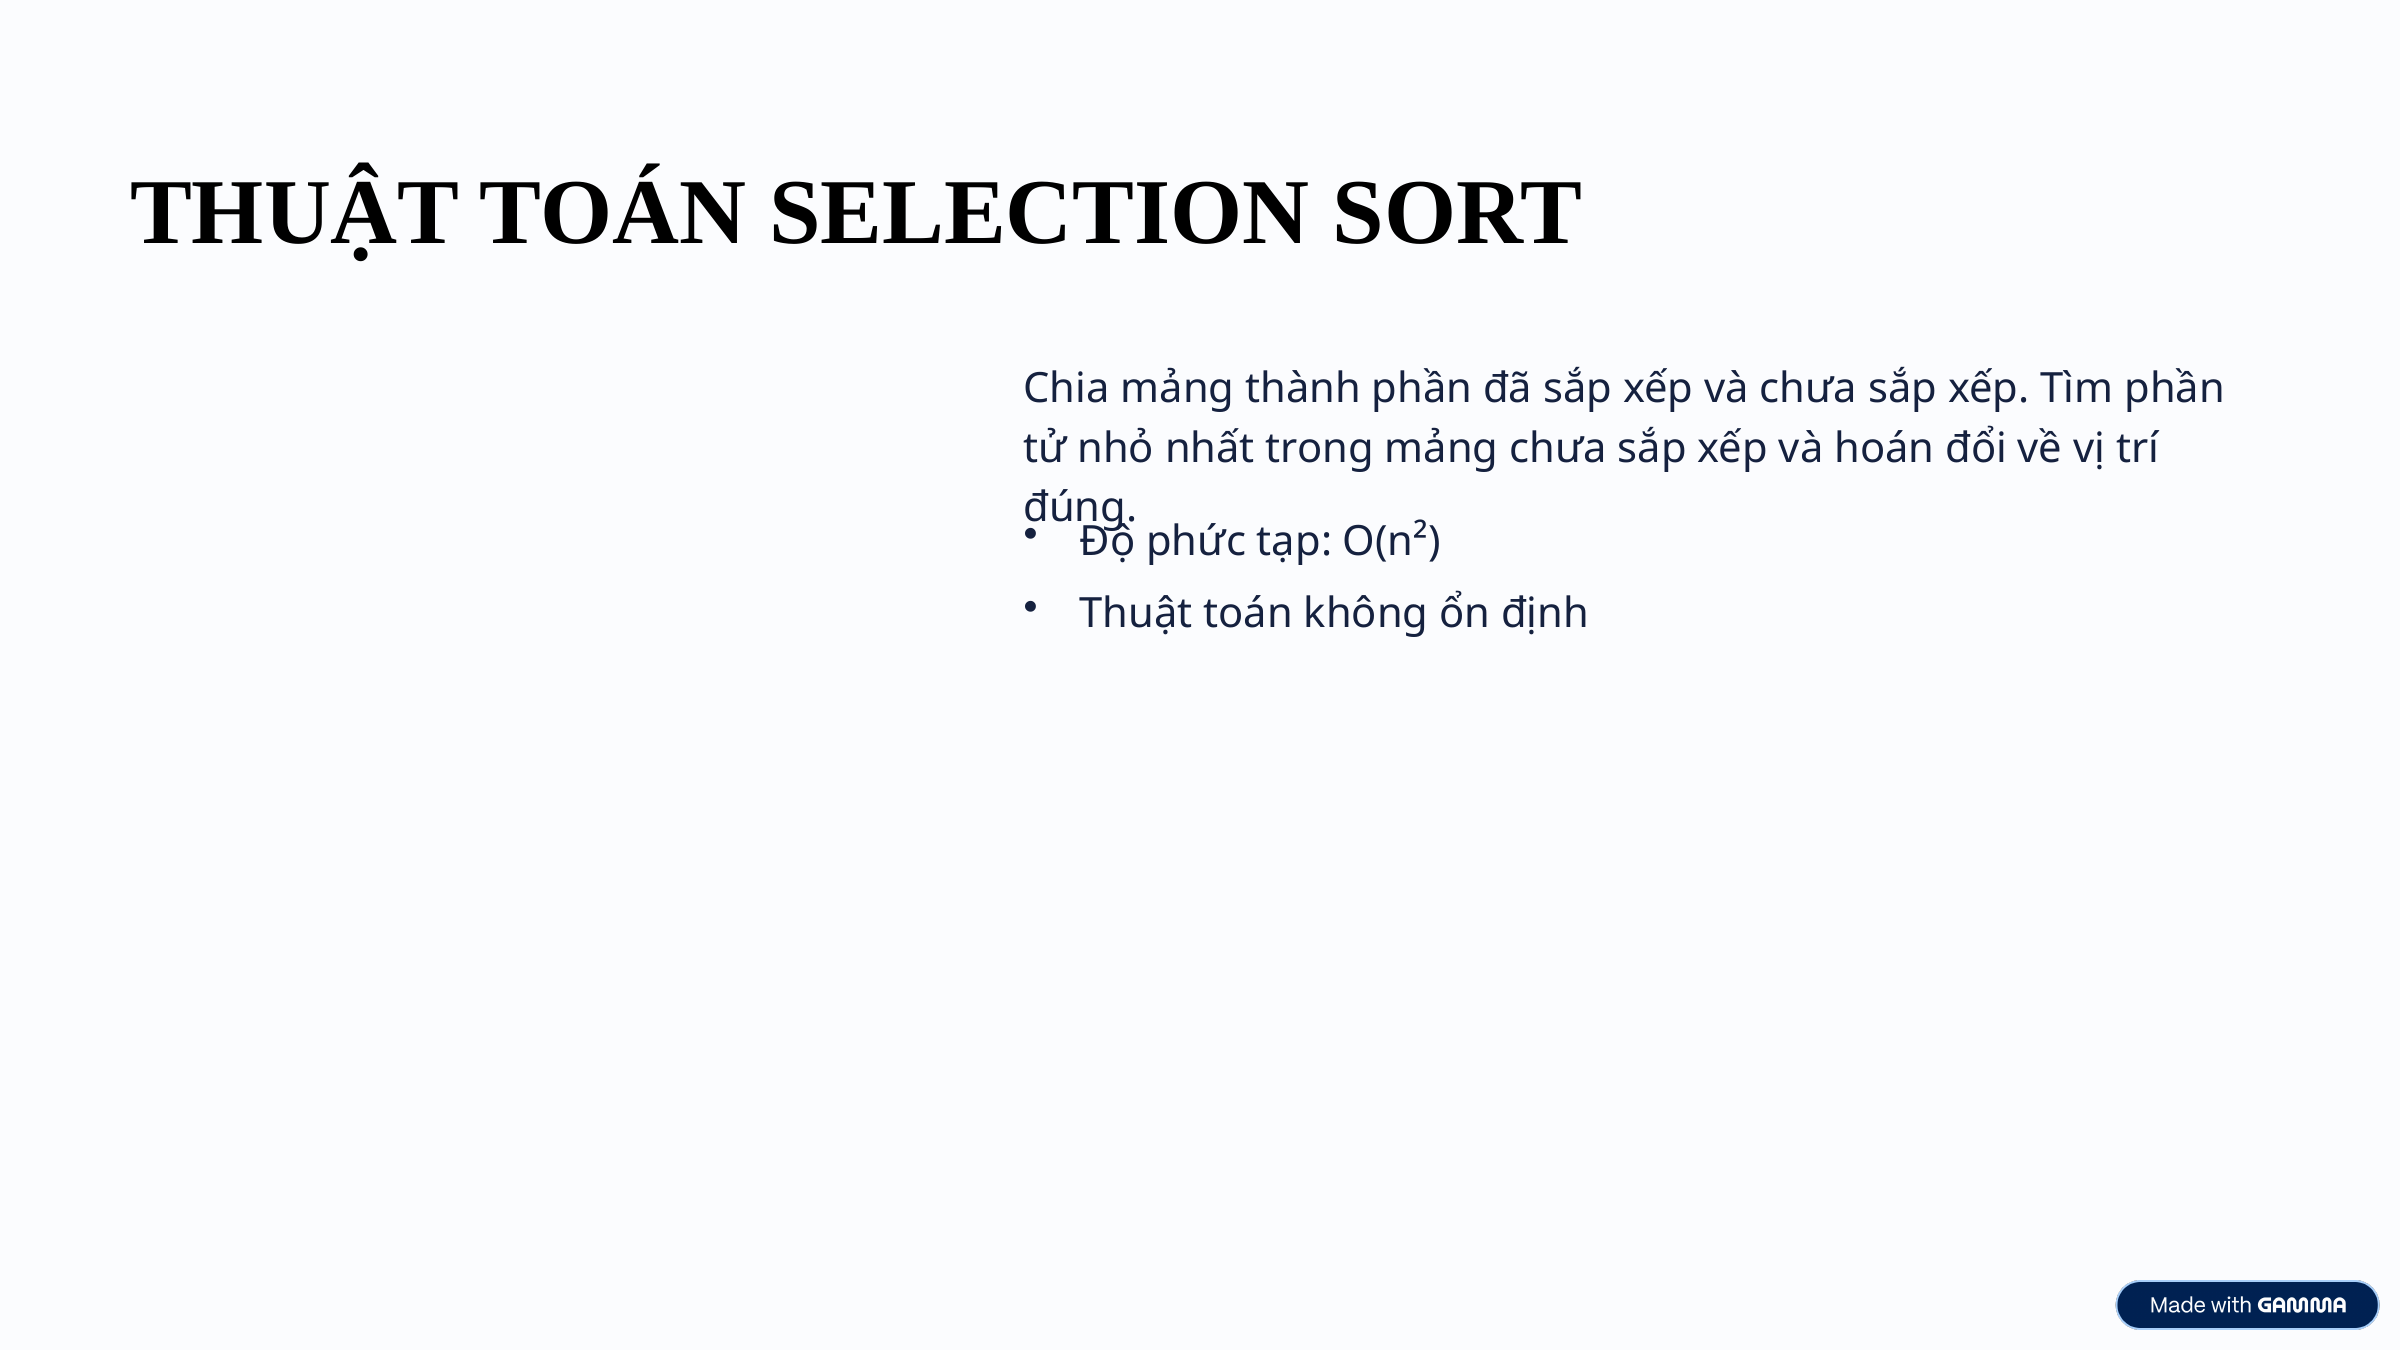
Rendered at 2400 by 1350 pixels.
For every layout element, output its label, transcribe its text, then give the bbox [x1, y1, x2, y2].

picture [2106, 1271, 2389, 1339]
text_box THUẬT TOÁN SELECTION SORT [130, 146, 1541, 263]
text_box Thuật toán không ổn định [1023, 576, 2271, 637]
text_box Độ phức tạp: O(n²) [1023, 504, 2271, 564]
text_box Chia mảng thành phần đã sắp xếp và chưa sắp xếp. Tìm phần tử nhỏ nhất trong mảng chưa sắp xếp và hoán đổi về vị trí đúng. [1023, 351, 2271, 471]
